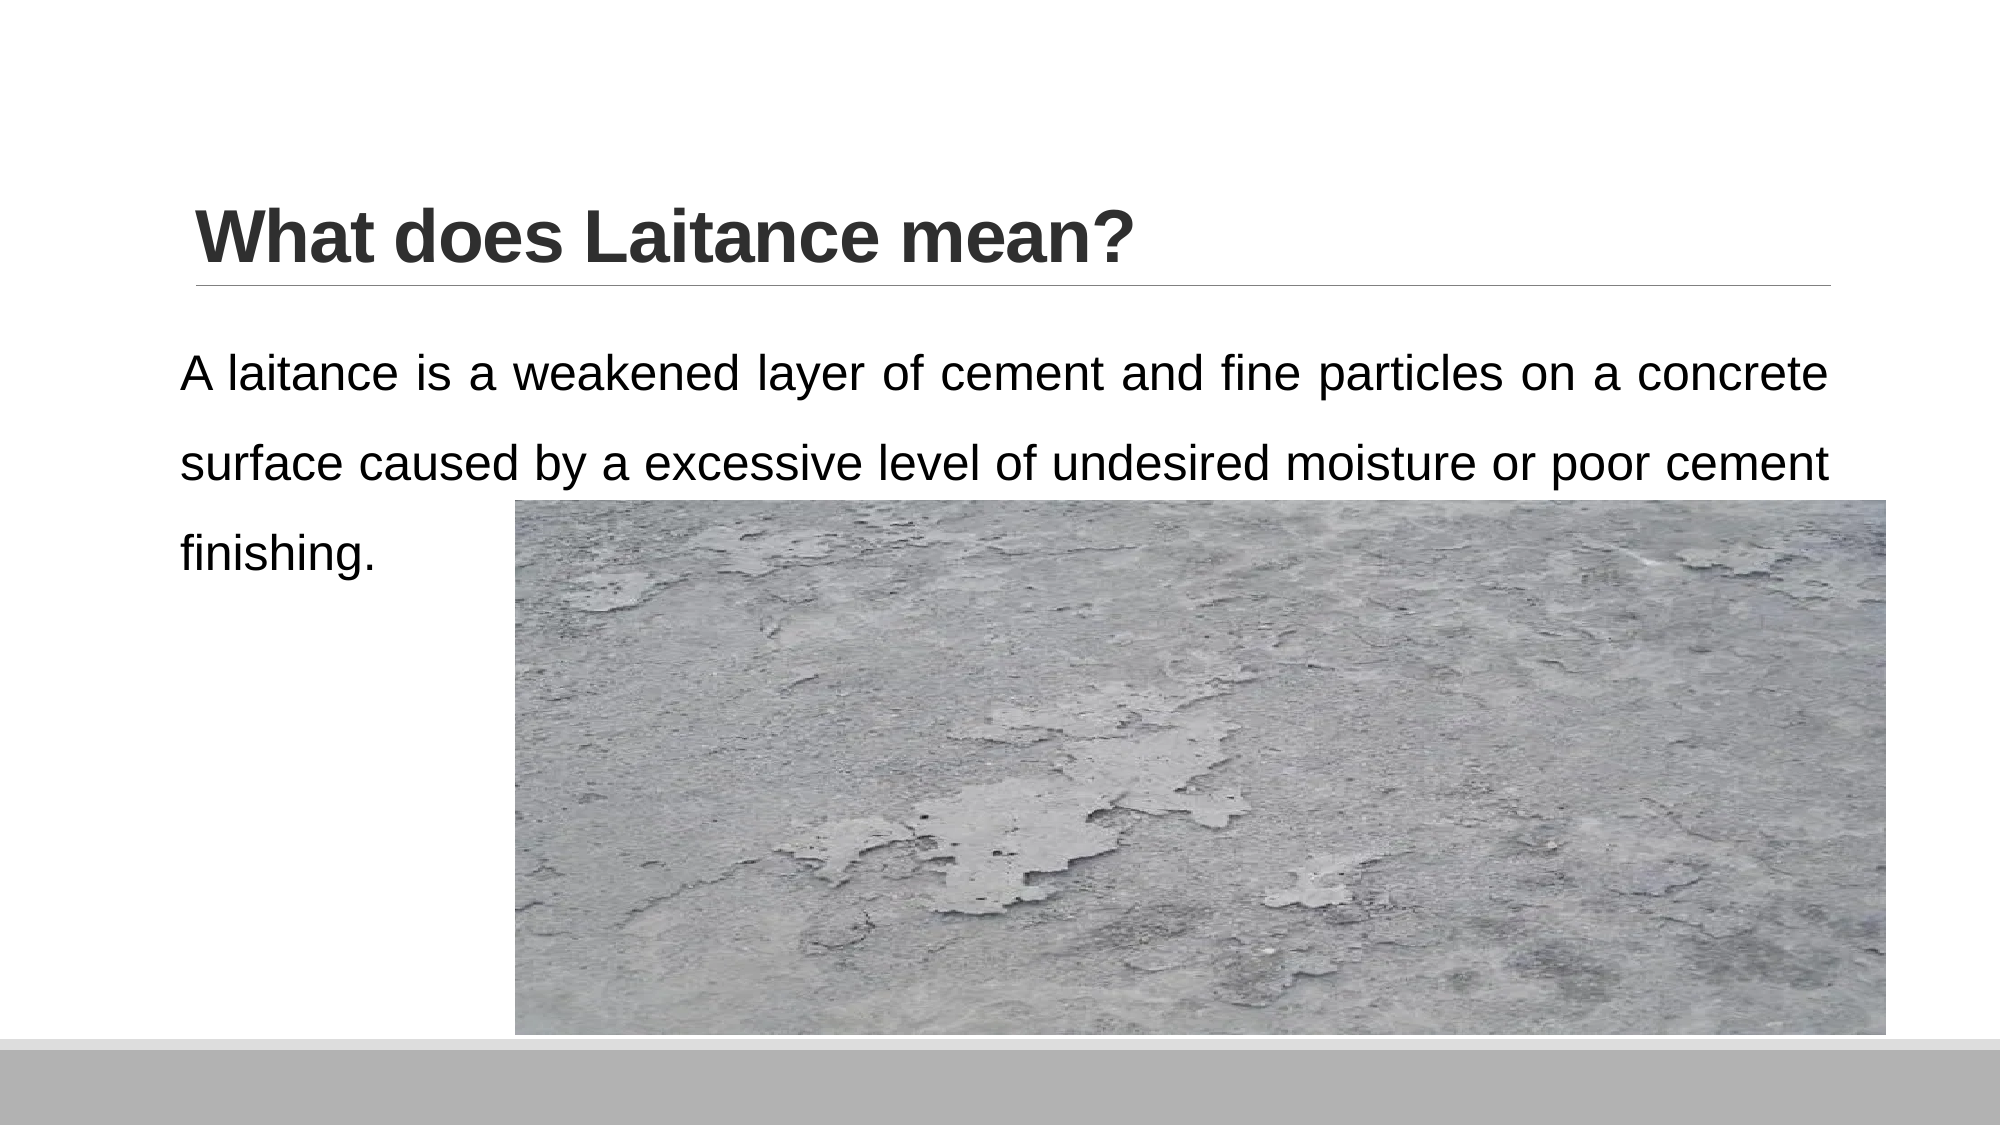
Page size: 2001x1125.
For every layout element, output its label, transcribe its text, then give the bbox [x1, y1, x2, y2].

picture [515, 500, 1887, 1036]
title What does Laitance mean? [180, 47, 1830, 285]
list A laitance is a weakened layer of cement and fine particles on a concrete surface caused by a excessive level of undesired moisture or poor cement finishing. [180, 302, 1830, 963]
